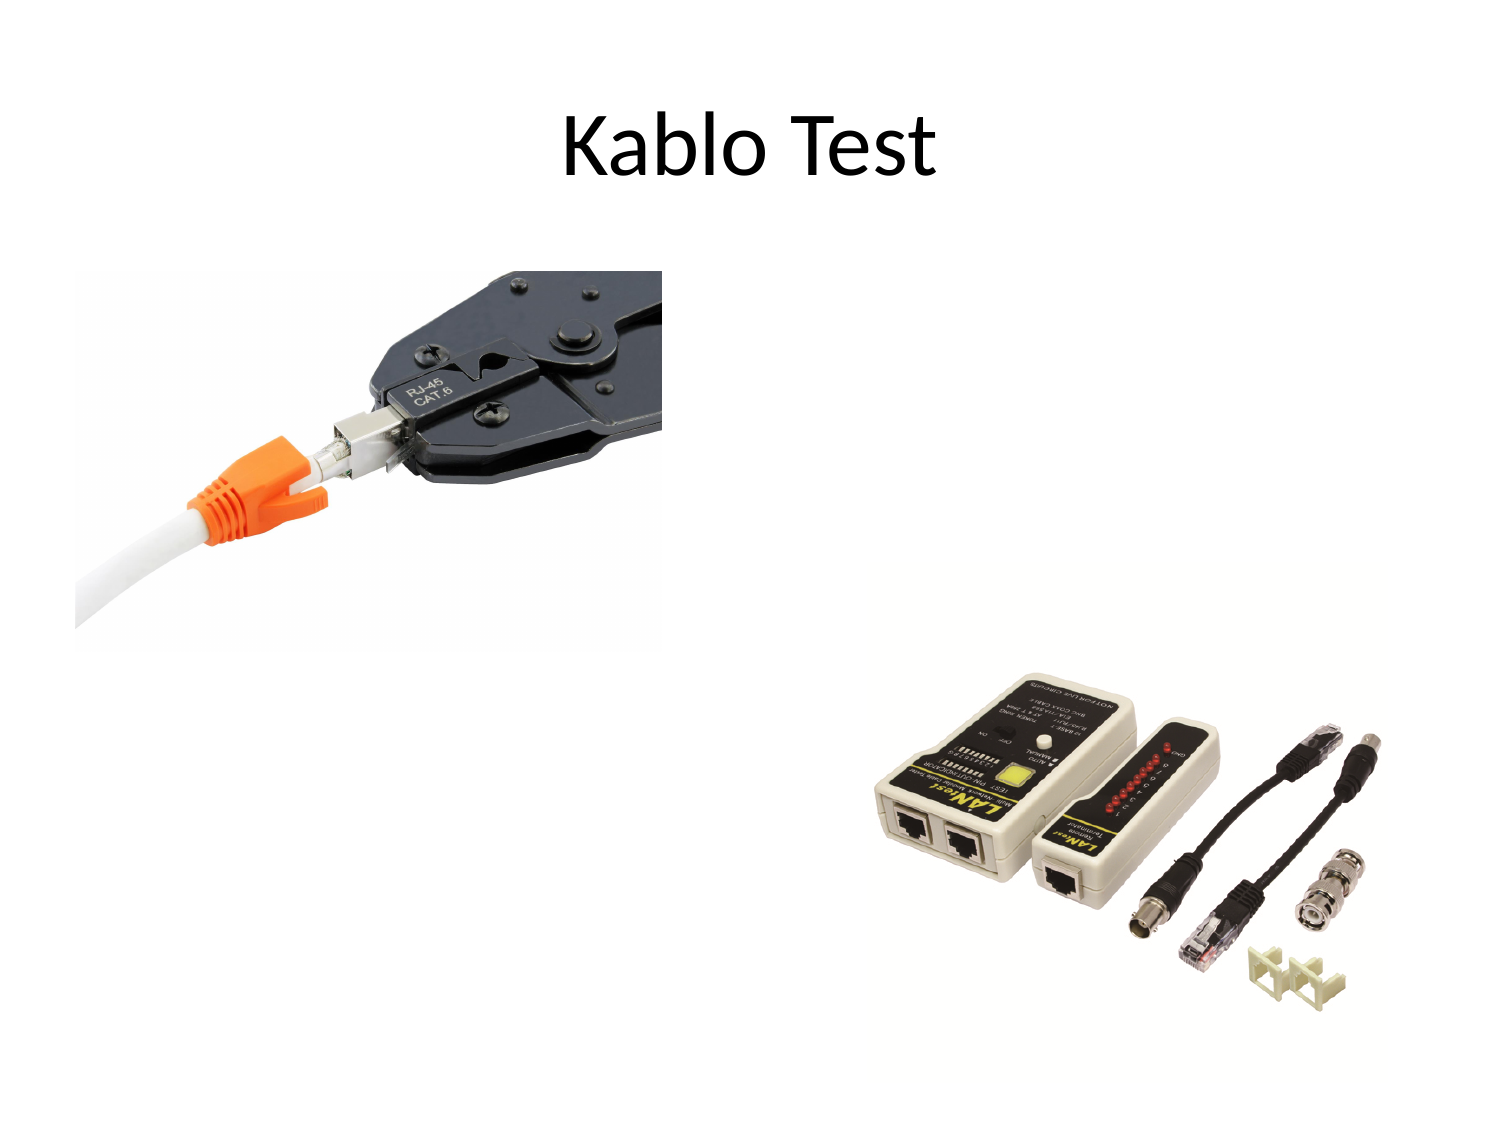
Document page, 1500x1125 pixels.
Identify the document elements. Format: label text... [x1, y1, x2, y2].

picture [867, 562, 1389, 1083]
picture [74, 270, 662, 652]
title Kablo Test [75, 45, 1425, 233]
